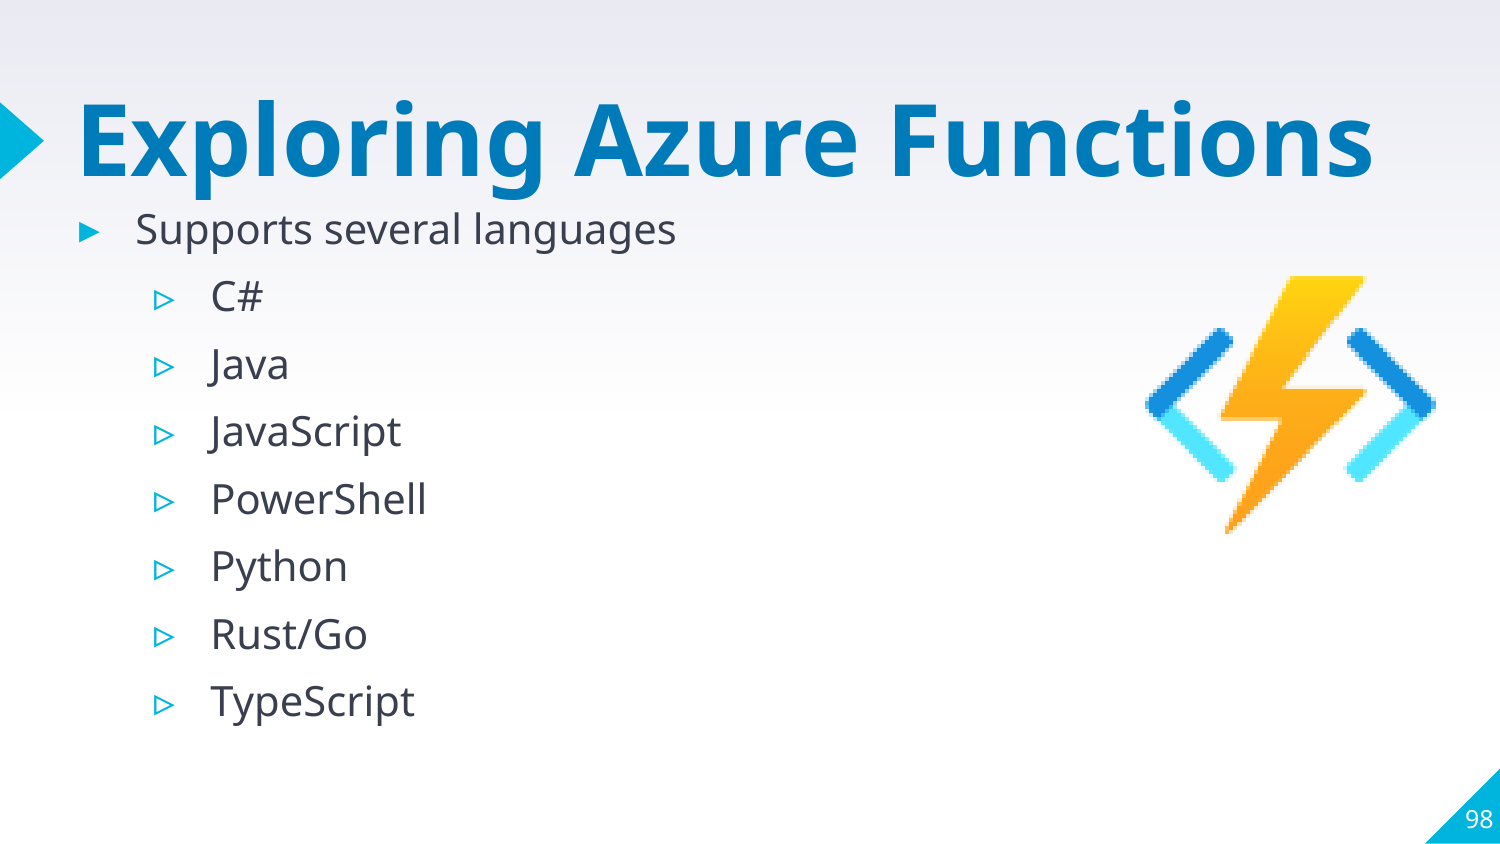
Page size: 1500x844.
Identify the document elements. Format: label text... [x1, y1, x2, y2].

picture [1144, 259, 1436, 551]
list Supports several languages C# Java JavaScript PowerShell Python Rust/Go TypeScript [60, 197, 1182, 798]
title Exploring Azure Functions [75, 99, 1460, 277]
slide_number 98 [1418, 760, 1494, 838]
